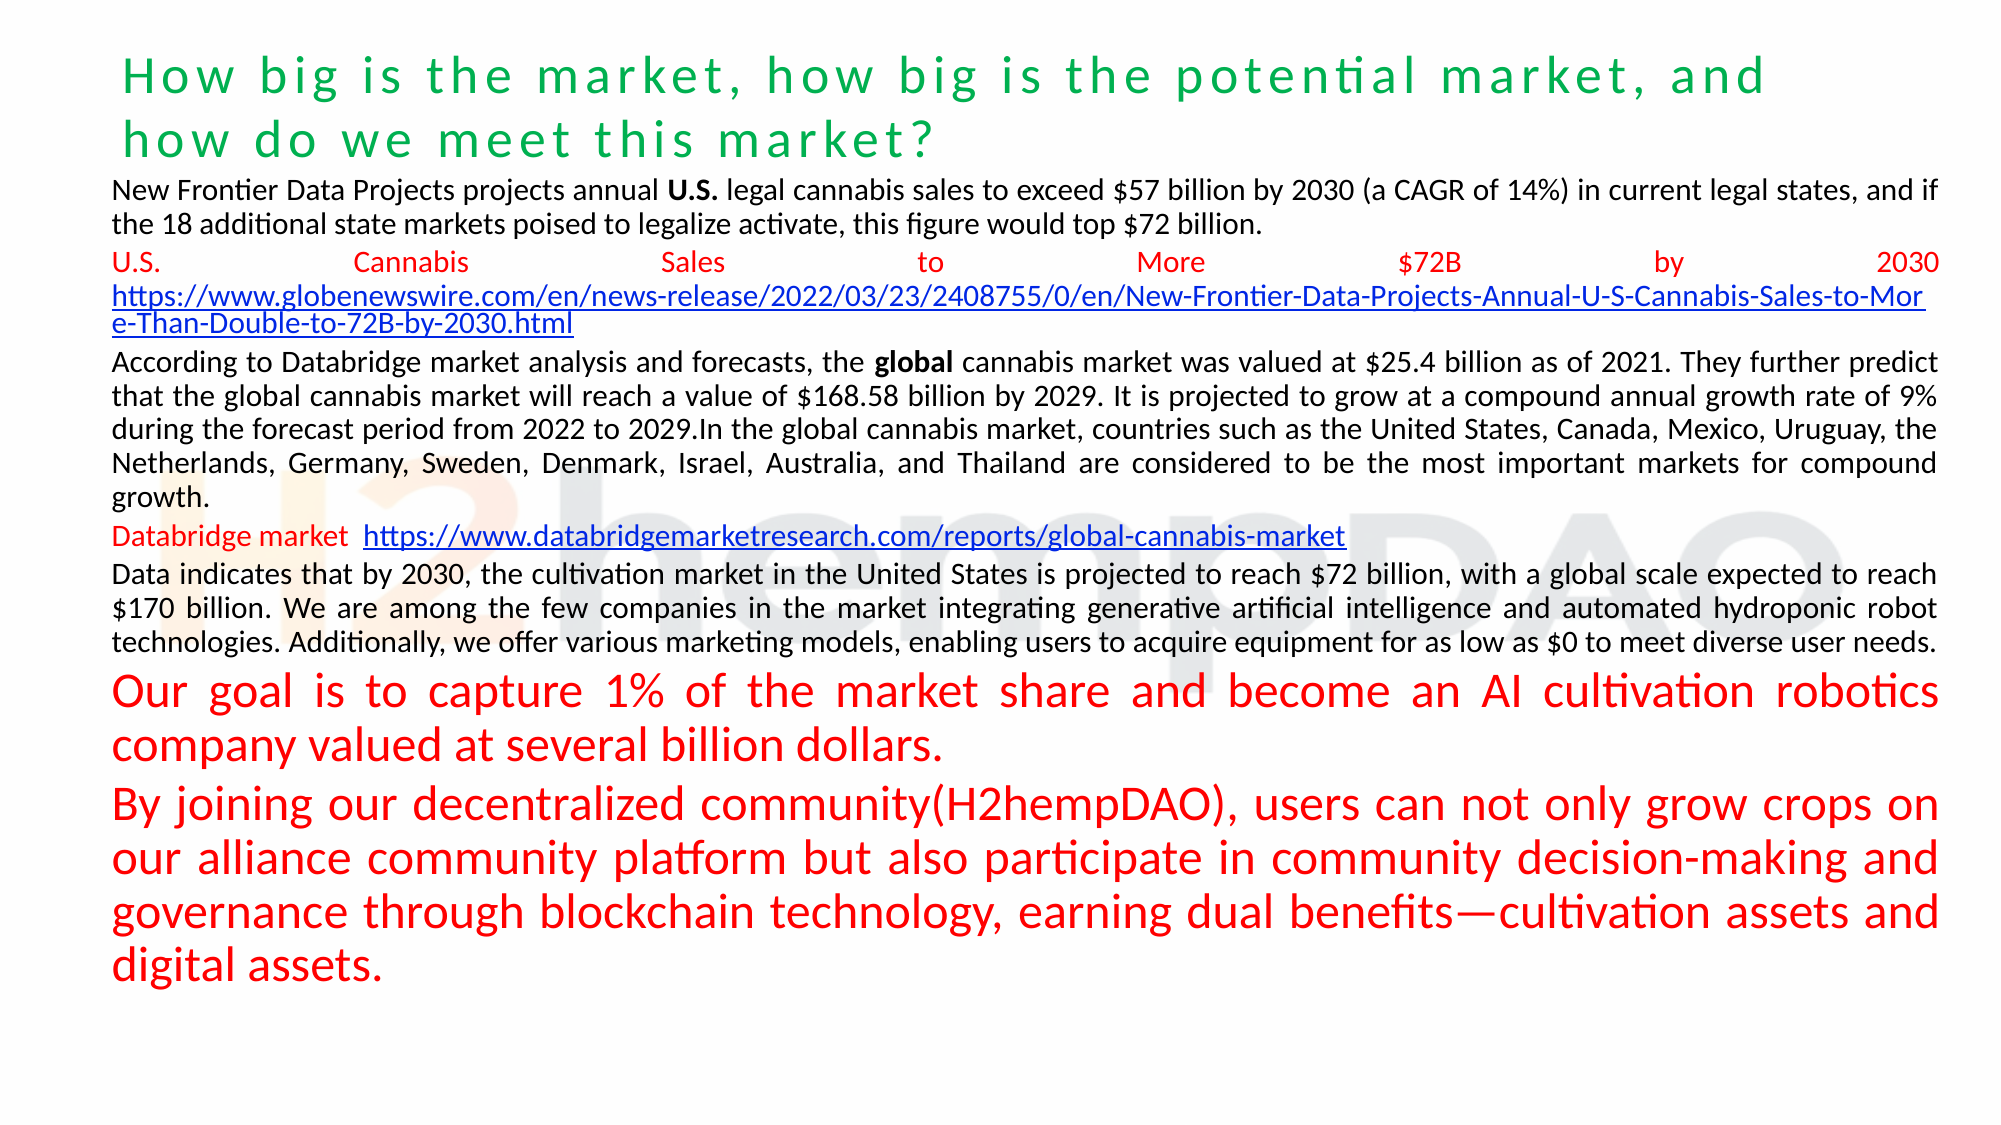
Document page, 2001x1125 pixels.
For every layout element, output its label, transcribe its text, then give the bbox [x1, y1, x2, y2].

title How big is the market, how big is the potential market, and how do we meet this market? [107, 31, 1806, 144]
text_box New Frontier Data Projects projects annual U.S. legal cannabis sales to exceed $57 billion by 2030 (a CAGR of 14%) in current legal states, and if the 18 additional state markets poised to legalize activate, this figure would top $72 billion. U.S. Cannabis Sales to More $72B by 2030 https://www.globenewswire.com/en/news-release/2022/03/23/2408755/0/en/New-Frontier-Data-Projects-Annual-U-S-Cannabis-Sales-to-More-Than-Double-to-72B-by-2030.html According to Databridge market analysis and forecasts, the global cannabis market was valued at $25.4 billion as of 2021. They further predict that the global cannabis market will reach a value of $168.58 billion by 2029. It is projected to grow at a compound annual growth rate of 9% during the forecast period from 2022 to 2029.In the global cannabis market, countries such as the United States, Canada, Mexico, Uruguay, the Netherlands, Germany, Sweden, Denmark, Israel, Australia, and Thailand are considered to be the most important markets for compound growth. Databridge market https://www.databridgemarketresearch.com/reports/global-cannabis-market Data indicates that by 2030, the cultivation market in the United States is projected to reach $72 billion, with a global scale expected to reach $170 billion. We are among the few companies in the market integrating generative artificial intelligence and automated hydroponic robot technologies. Additionally, we offer various marketing models, enabling users to acquire equipment for as low as $0 to meet diverse user needs. Our goal is to capture 1% of the market share and become an AI cultivation robotics company valued at several billion dollars. By joining our decentralized community(H2hempDAO), users can not only grow crops on our alliance community platform but also participate in community decision-making and governance through blockchain technology, earning dual benefits—cultivation assets and digital assets. [96, 144, 1956, 1000]
